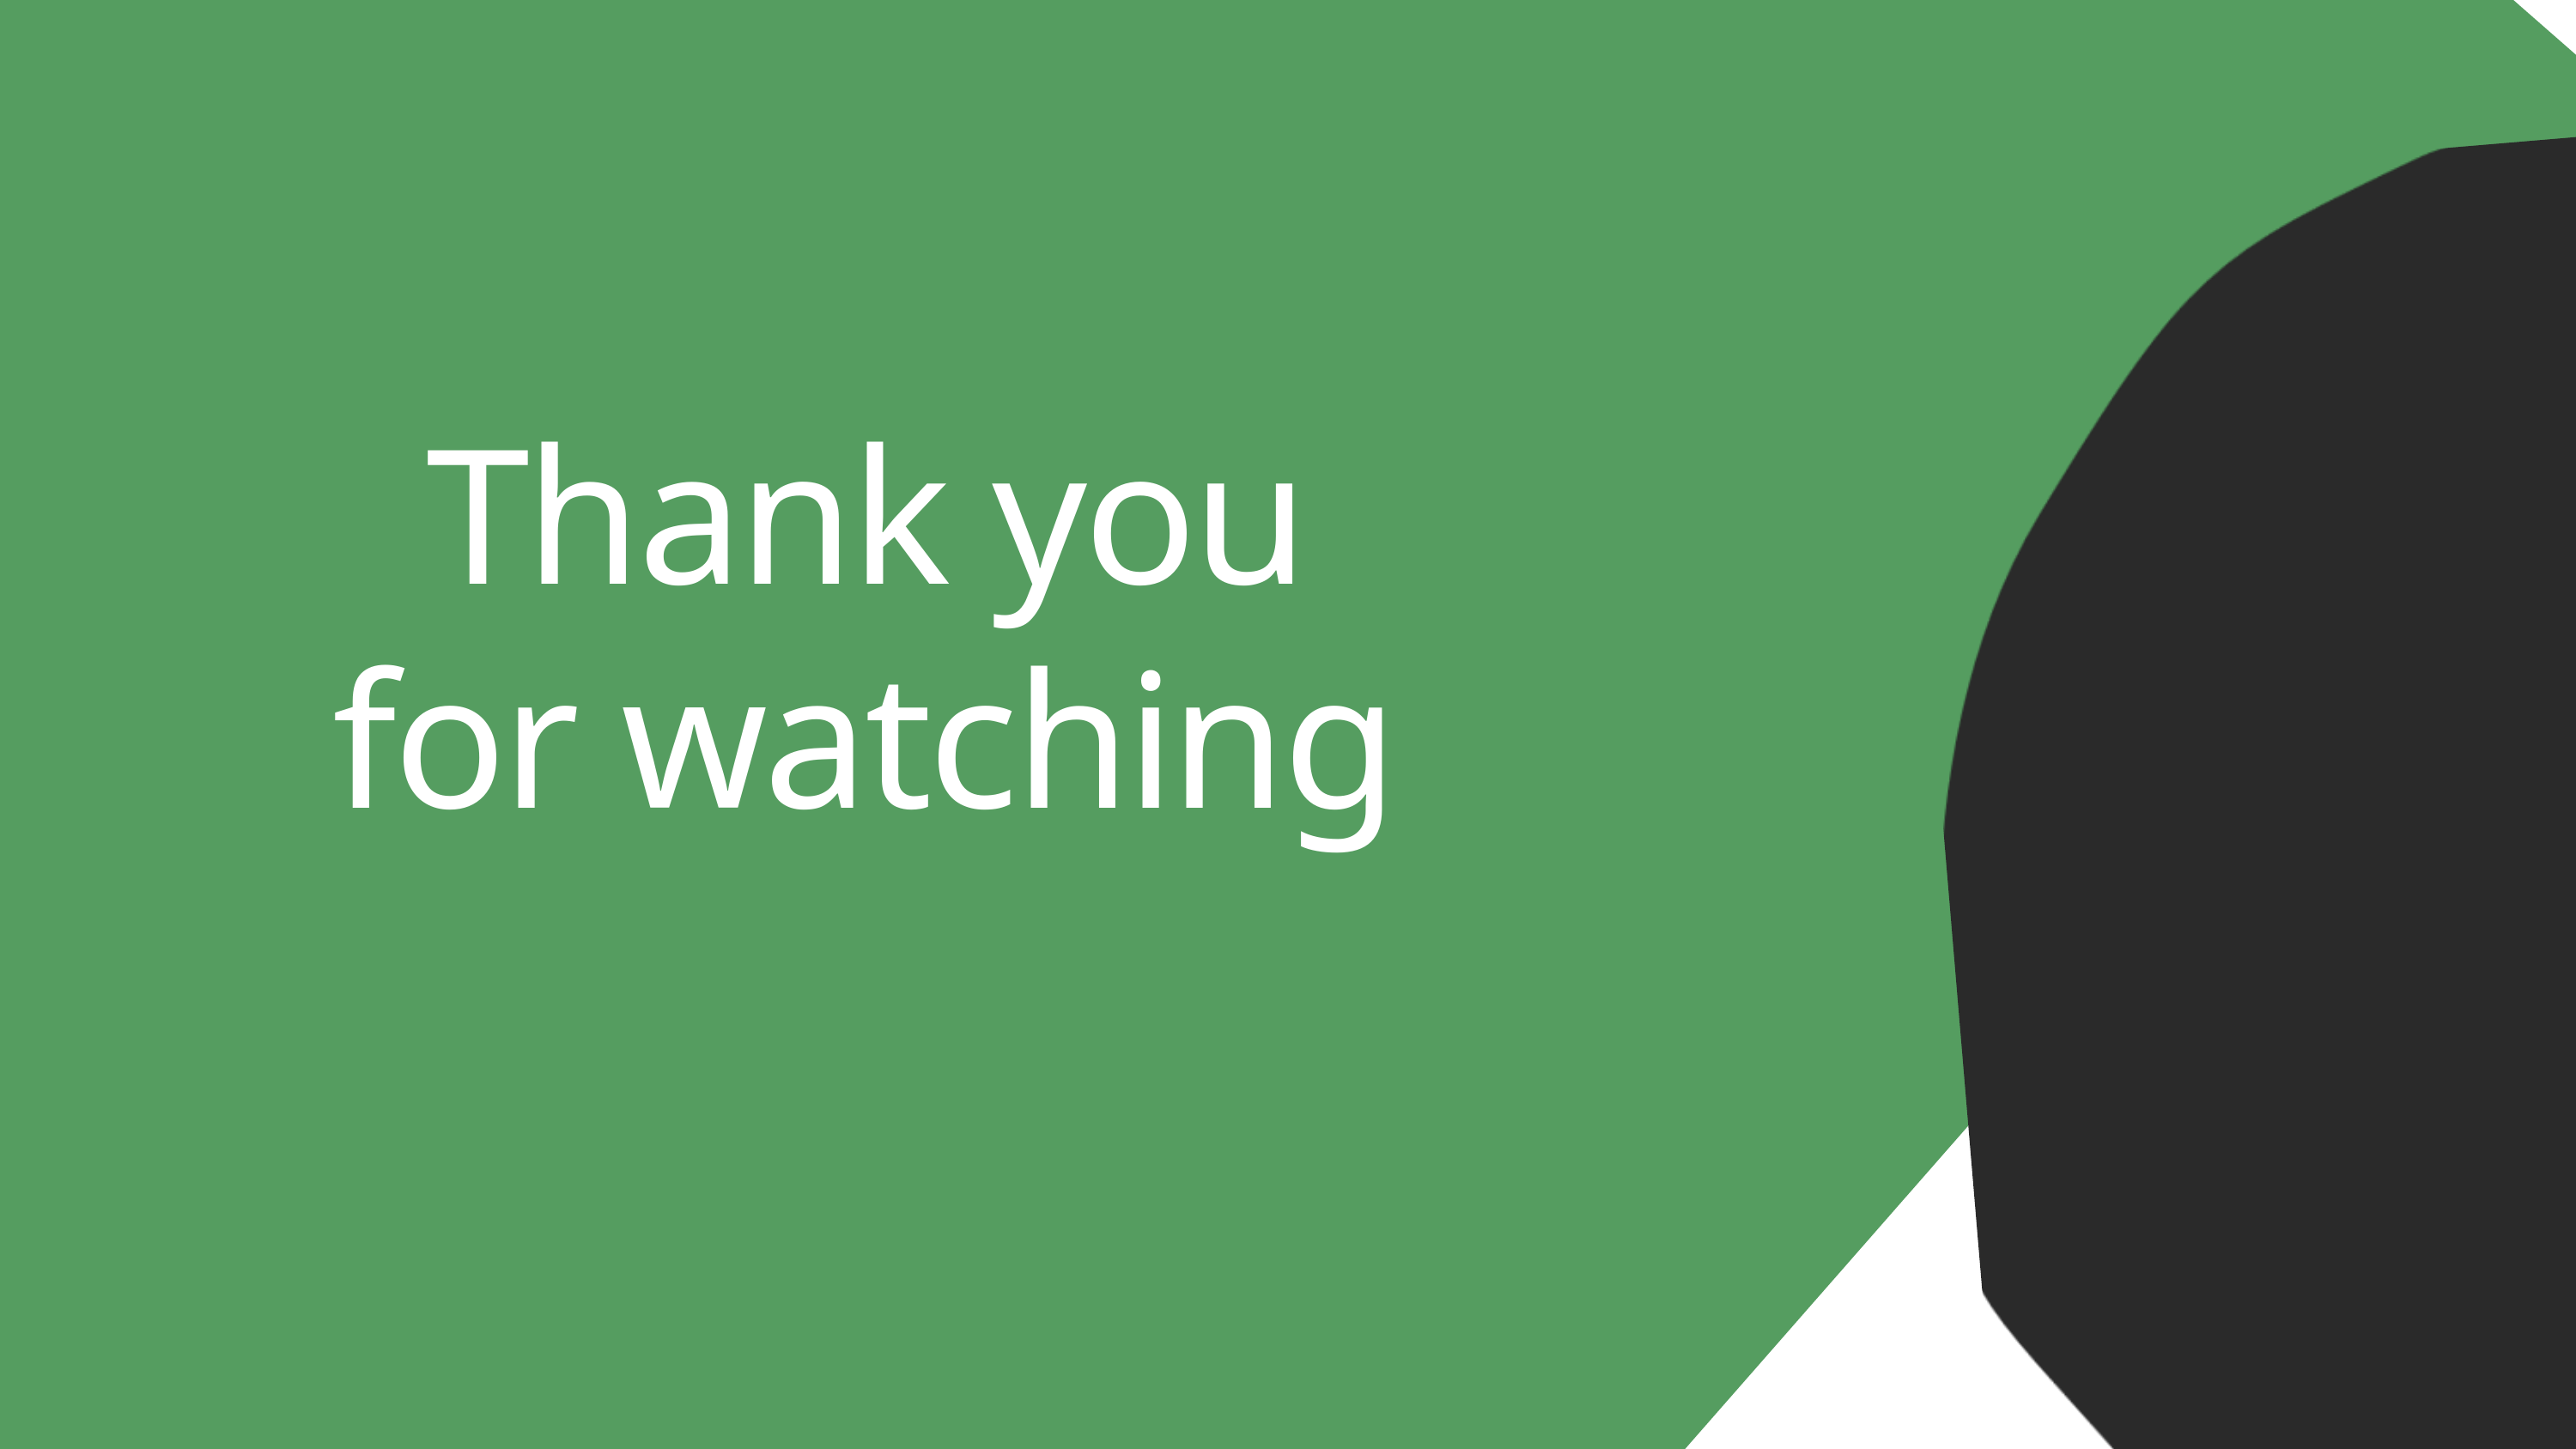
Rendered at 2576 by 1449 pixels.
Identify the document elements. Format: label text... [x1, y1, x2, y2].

text_box [0, 0, 2576, 1449]
text_box Thank you for watching [322, 397, 1409, 846]
text_box [1890, 136, 2576, 1449]
